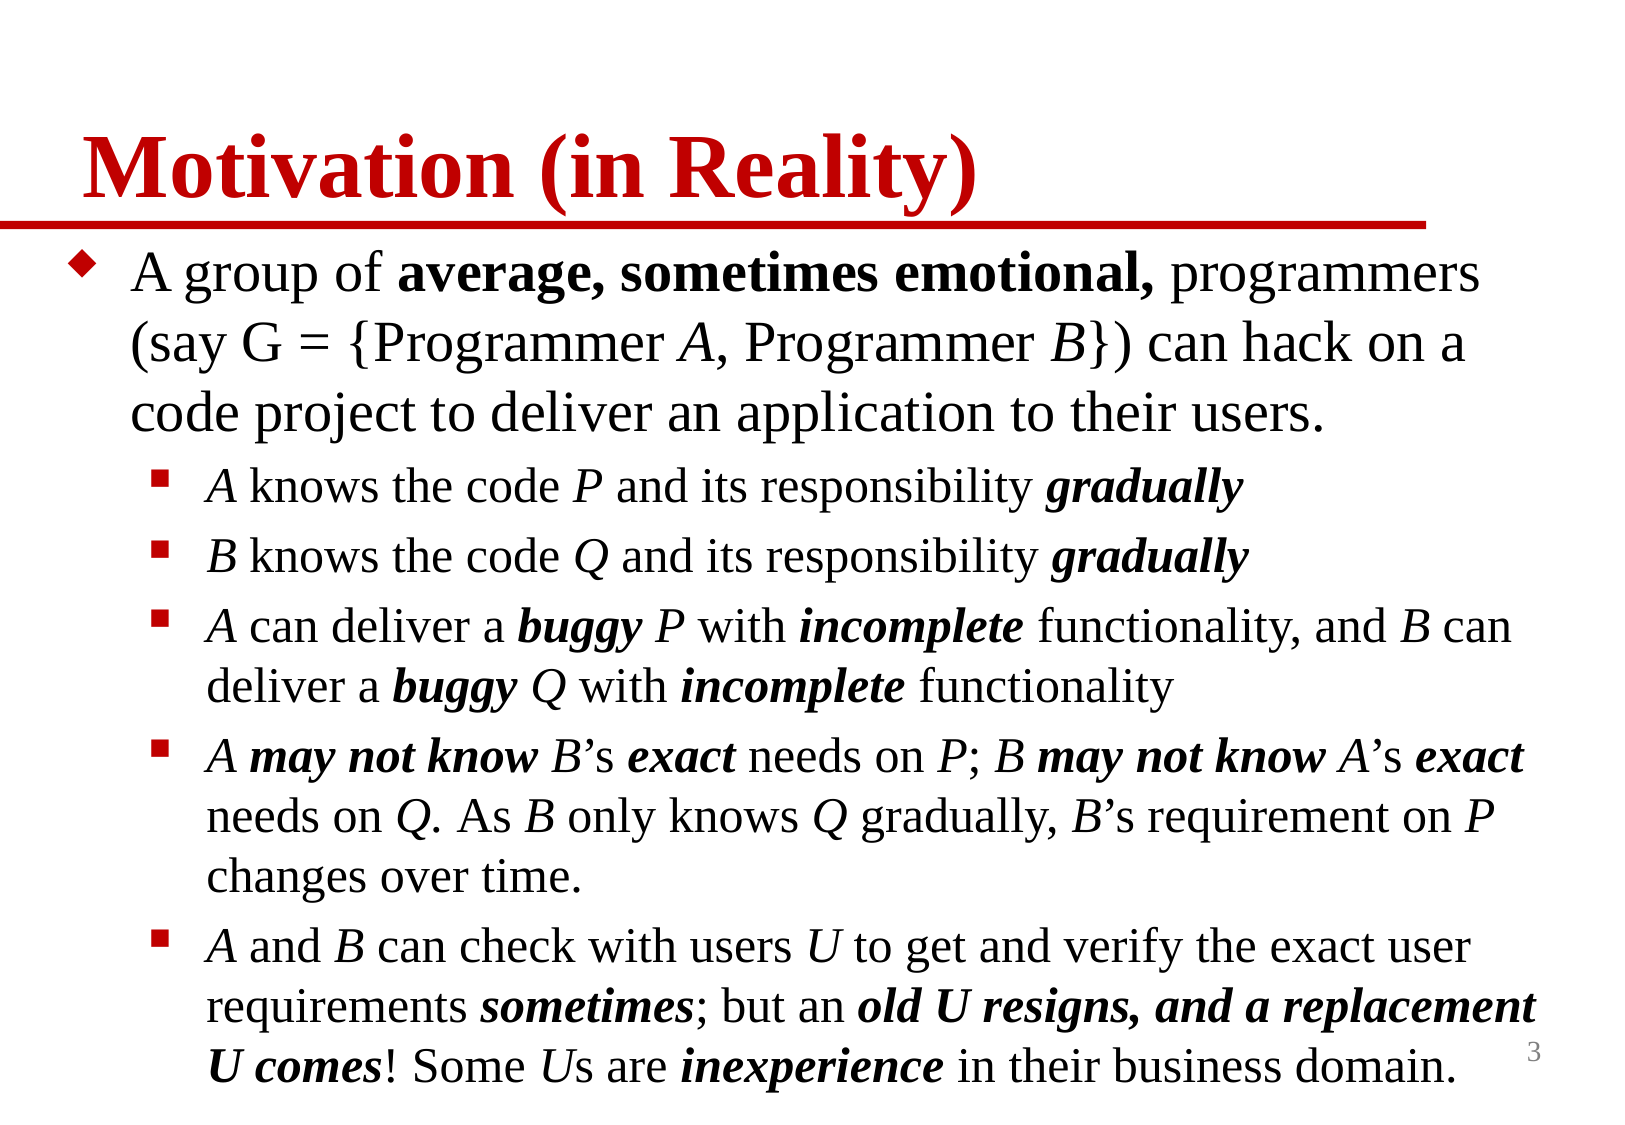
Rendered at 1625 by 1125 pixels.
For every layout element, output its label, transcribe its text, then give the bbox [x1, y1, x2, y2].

title Motivation (in Reality) [67, 43, 1550, 225]
slide_number 3 [1218, 1012, 1557, 1088]
list A group of average, sometimes emotional, programmers (say G = {Programmer A, Programmer B}) can hack on a code project to deliver an application to their users. A knows the code P and its responsibility gradually B knows the code Q and its responsibility gradually A can deliver a buggy P with incomplete functionality, and B can deliver a buggy Q with incomplete functionality A may not know B’s exact needs on P; B may not know A’s exact needs on Q. As B only knows Q gradually, B’s requirement on P changes over time. A and B can check with users U to get and verify the exact user requirements sometimes; but an old U resigns, and a replacement U comes! Some Us are inexperience in their business domain. [49, 225, 1595, 1038]
